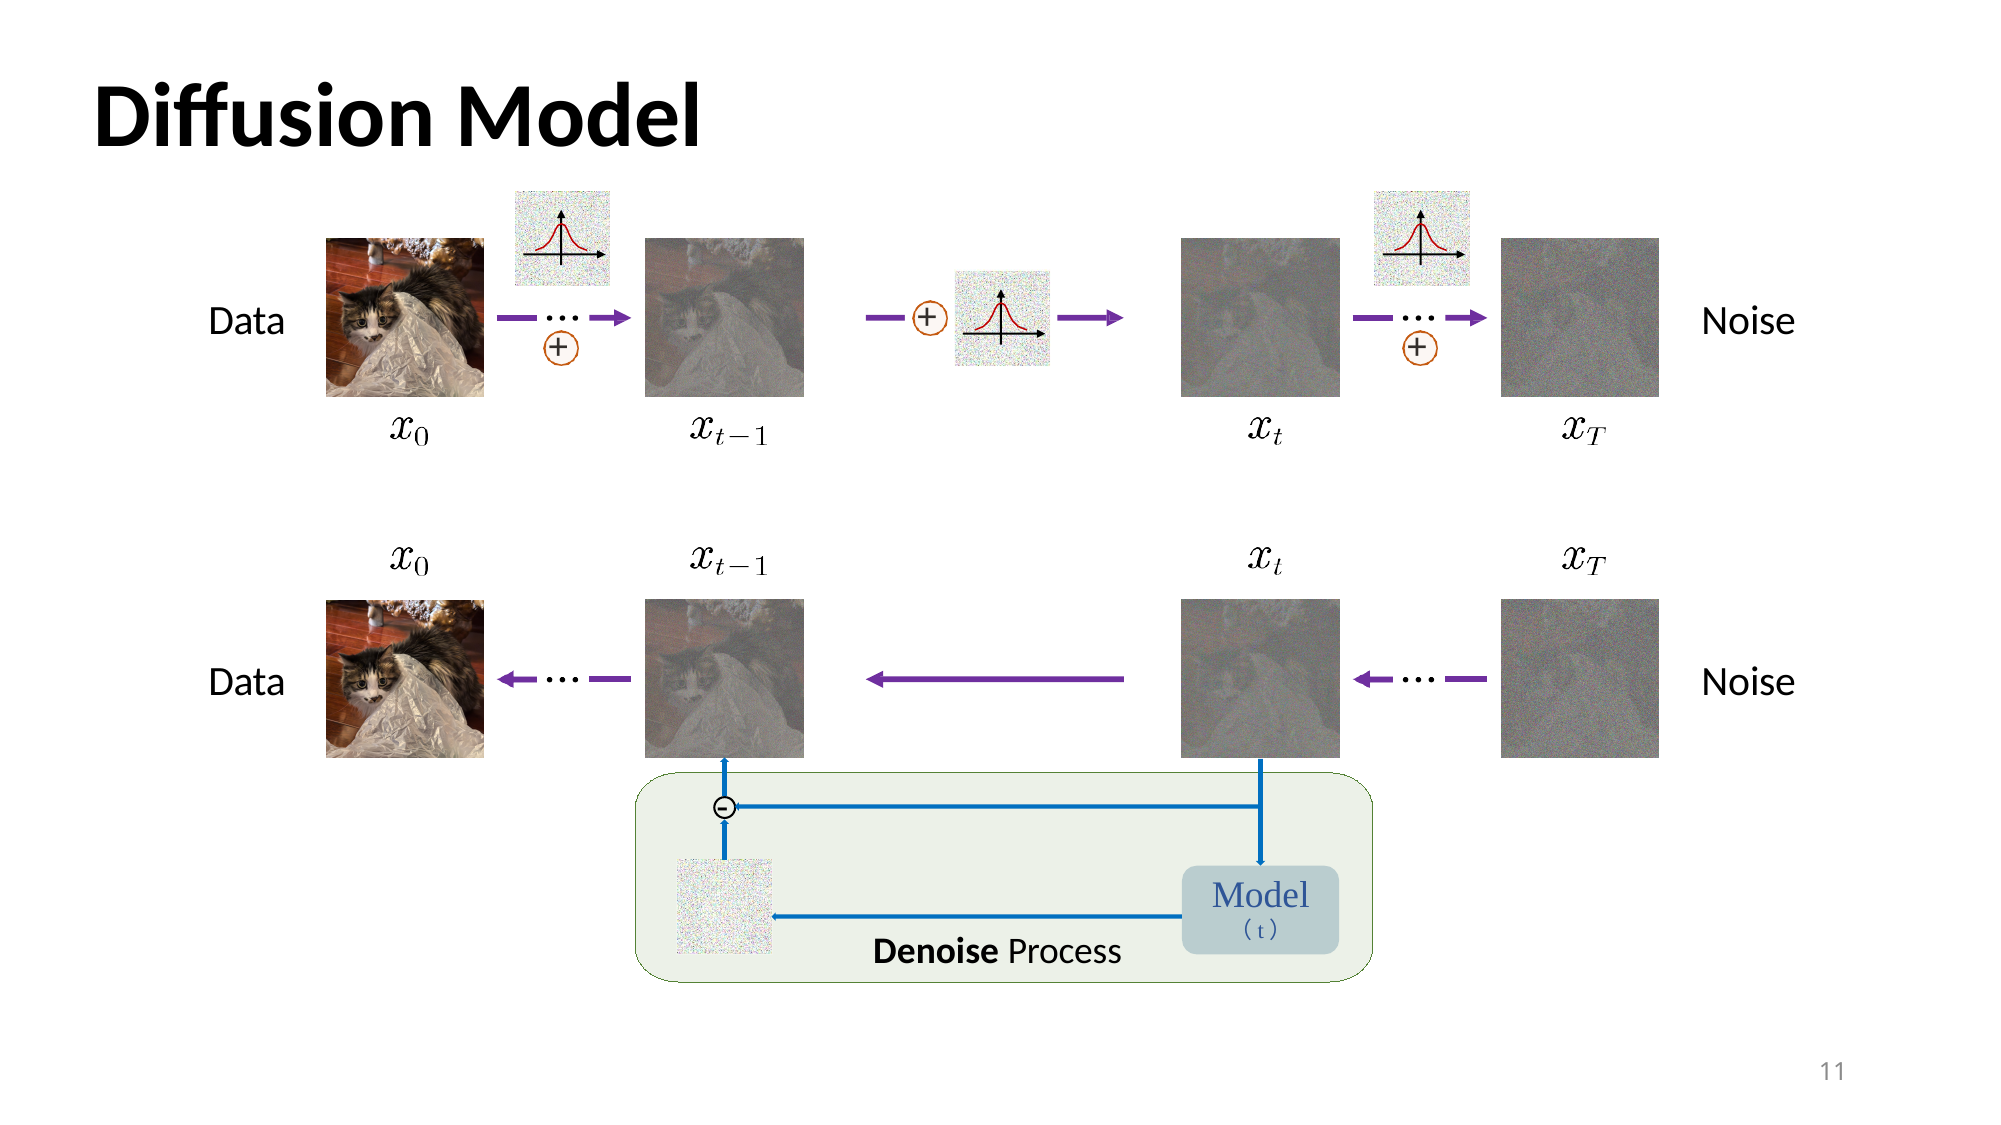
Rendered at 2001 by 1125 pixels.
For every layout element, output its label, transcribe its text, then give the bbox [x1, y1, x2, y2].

text_box [1402, 315, 1409, 321]
picture [326, 238, 484, 397]
text_box [635, 772, 1373, 983]
text_box Diffusion Model [78, 59, 780, 180]
text_box Noise [1699, 290, 1800, 343]
text_box [559, 677, 566, 683]
text_box Data [206, 652, 290, 705]
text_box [954, 269, 1051, 367]
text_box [514, 191, 611, 287]
picture [1562, 547, 1606, 575]
picture [756, 426, 767, 445]
text_box [1415, 677, 1422, 683]
picture [1248, 547, 1282, 575]
picture [1181, 599, 1340, 758]
picture [756, 556, 767, 575]
picture [389, 547, 428, 576]
picture [389, 417, 428, 446]
text_box [713, 796, 736, 819]
text_box [1428, 677, 1435, 683]
text_box Noise [1699, 652, 1800, 705]
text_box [676, 859, 773, 955]
slide_number 10 [1412, 1042, 1863, 1103]
picture [1181, 238, 1340, 397]
picture [912, 300, 948, 336]
text_box [546, 677, 553, 683]
text_box [1402, 677, 1409, 683]
text_box [1181, 865, 1340, 955]
text_box [733, 799, 1263, 814]
text_box - [727, 815, 735, 828]
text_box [865, 286, 954, 344]
text_box - [714, 814, 722, 828]
text_box - [728, 780, 735, 801]
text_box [1374, 191, 1471, 287]
picture [1402, 330, 1438, 366]
picture [1352, 670, 1393, 688]
text_box [589, 309, 632, 327]
text_box - [714, 780, 721, 801]
text_box [717, 817, 732, 859]
text_box Denoise Process [856, 920, 1144, 979]
picture [543, 330, 579, 366]
text_box [1445, 309, 1488, 327]
text_box [1253, 758, 1268, 868]
picture [1562, 417, 1606, 445]
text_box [690, 417, 749, 445]
text_box + [1404, 320, 1437, 330]
picture [1248, 417, 1282, 445]
text_box Data [206, 290, 290, 343]
picture [1501, 238, 1659, 397]
text_box [865, 670, 1124, 688]
text_box [773, 909, 1184, 924]
text_box [572, 677, 579, 683]
text_box Model （t） [1196, 862, 1325, 950]
picture [496, 670, 537, 688]
picture [645, 238, 804, 397]
picture [1501, 599, 1659, 758]
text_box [1051, 286, 1124, 344]
picture [326, 600, 484, 758]
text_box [690, 547, 749, 575]
text_box + [545, 320, 578, 330]
text_box [717, 758, 732, 798]
picture [645, 599, 804, 758]
